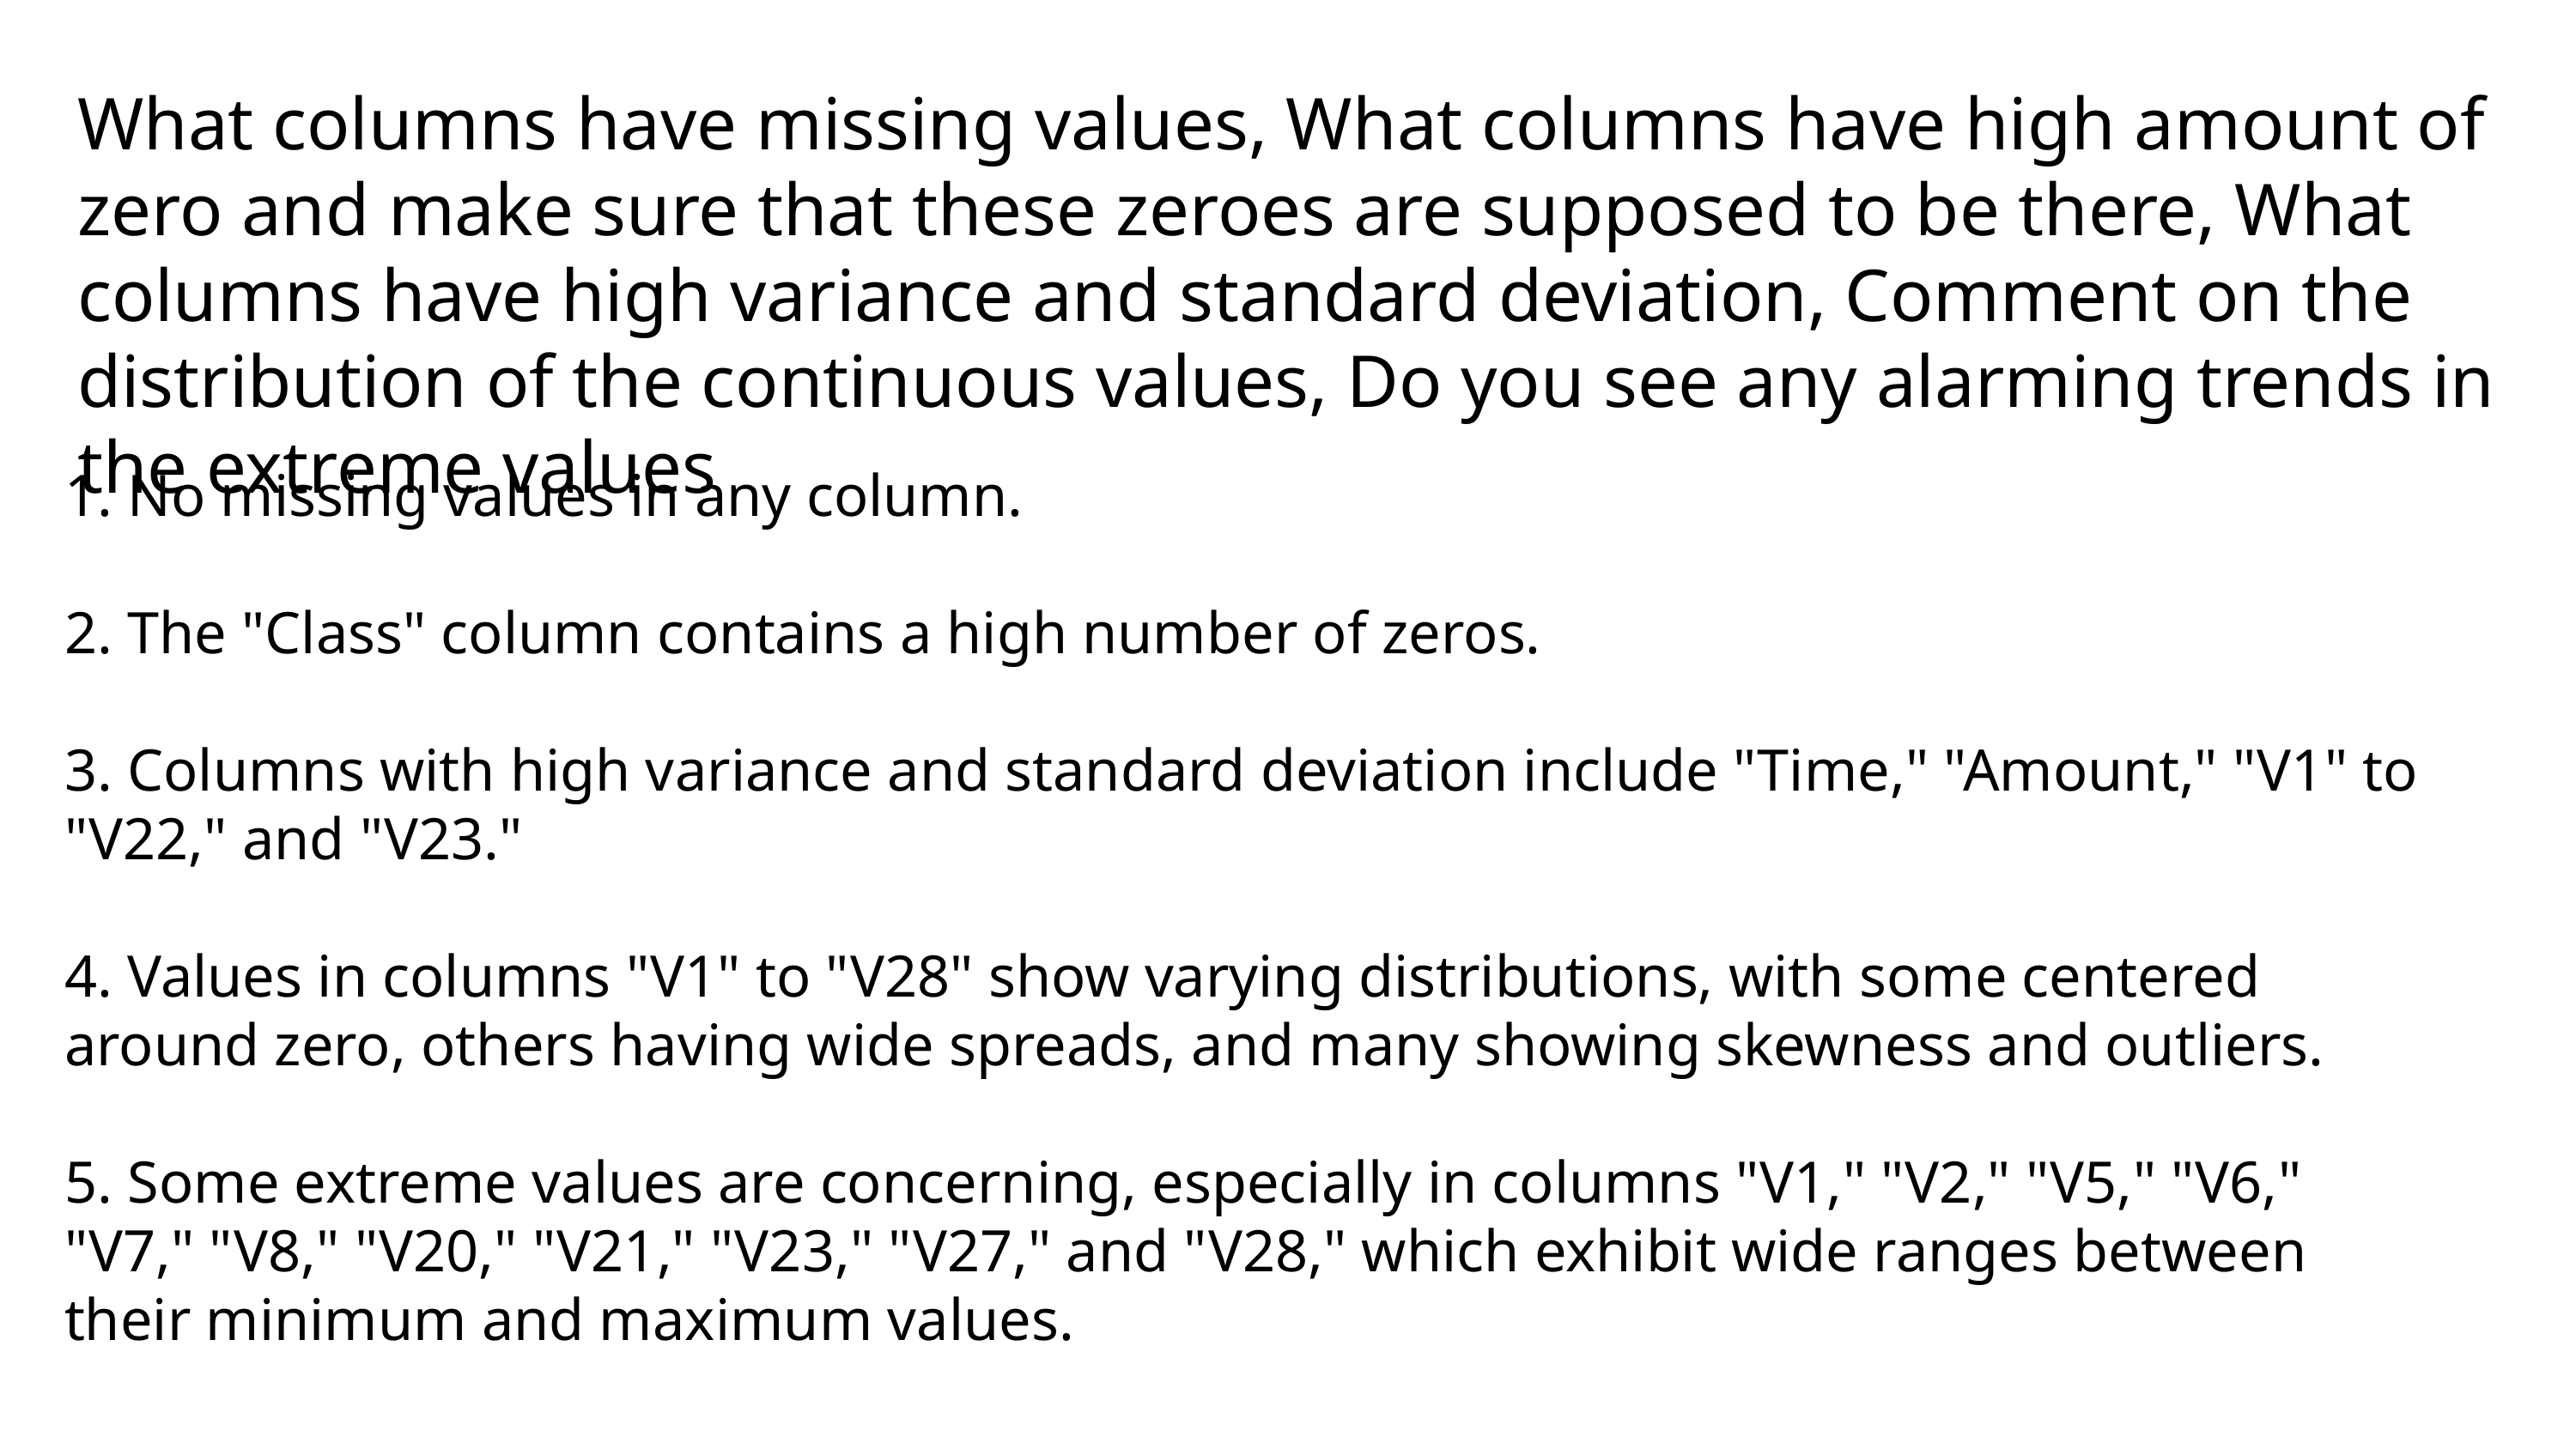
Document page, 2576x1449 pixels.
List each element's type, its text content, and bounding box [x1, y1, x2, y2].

text_box 1. No missing values in any column. 2. The "Class" column contains a high number of zeros. 3. Columns with high variance and standard deviation include "Time," "Amount," "V1" to "V22," and "V23." 4. Values in columns "V1" to "V28" show varying distributions, with some centered around zero, others having wide spreads, and many showing skewness and outliers. 5. Some extreme values are concerning, especially in columns "V1," "V2," "V5," "V6," "V7," "V8," "V20," "V21," "V23," "V27," and "V28," which exhibit wide ranges between their minimum and maximum values. [64, 458, 2432, 1353]
text_box What columns have missing values, What columns have high amount of zero and make sure that these zeroes are supposed to be there, What columns have high variance and standard deviation, Comment on the distribution of the continuous values, Do you see any alarming trends in the extreme values [77, 78, 2499, 508]
